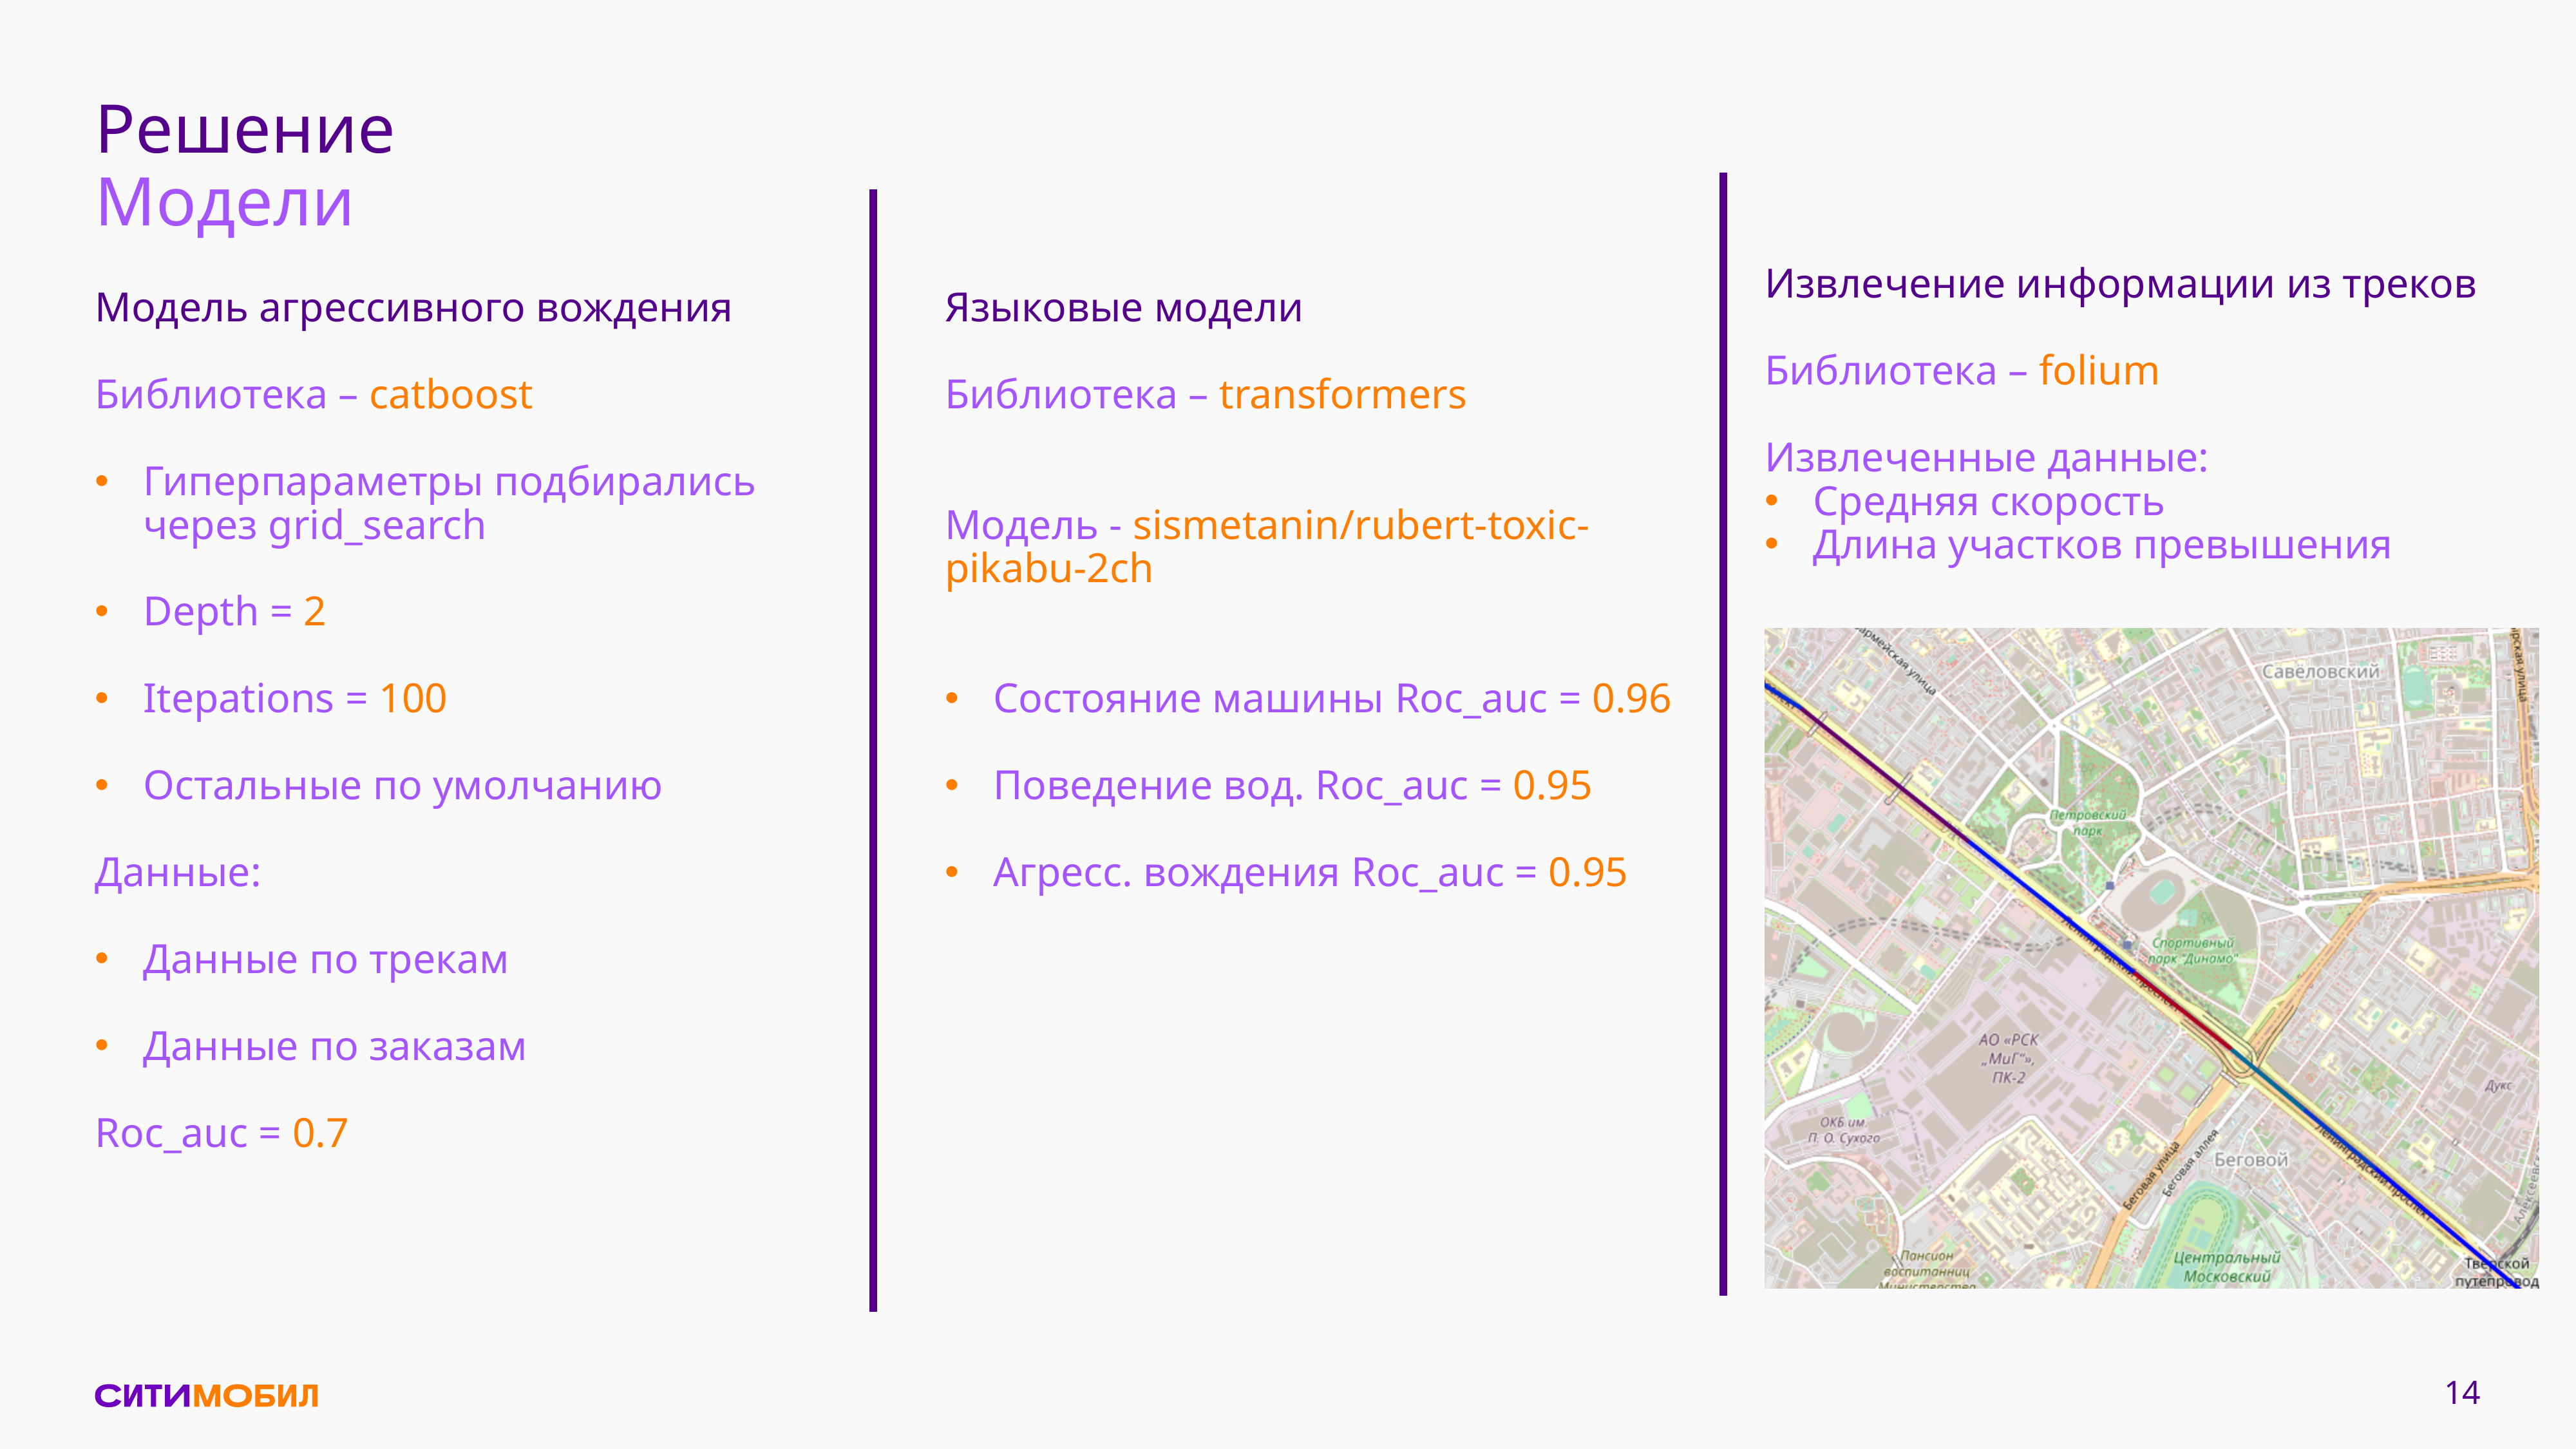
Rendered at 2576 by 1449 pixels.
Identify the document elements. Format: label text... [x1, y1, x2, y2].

title Решение Модели [95, 95, 802, 251]
text_box Модель агрессивного вождения Библиотека – catboost Гиперпараметры подбирались через grid_search Depth = 2 Itepations = 100 Остальные по умолчанию Данные: Данные по трекам Данные по заказам Roc_auc = 0.7 [95, 287, 869, 1262]
text_box Извлечение информации из треков Библиотека – folium Извлеченные данные: Средняя скорость Длина участков превышения [1765, 263, 2543, 632]
text_box Языковые модели Библиотека – transformers Модель - sismetanin/rubert-toxic-pikabu-2ch Cостояние машины Roc_auc = 0.96 Поведение вод. Roc_auc = 0.95 Агресс. вождения Roc_auc = 0.95 [945, 287, 1719, 1262]
slide_number 14 [1901, 1338, 2481, 1416]
picture [1764, 628, 2540, 1289]
